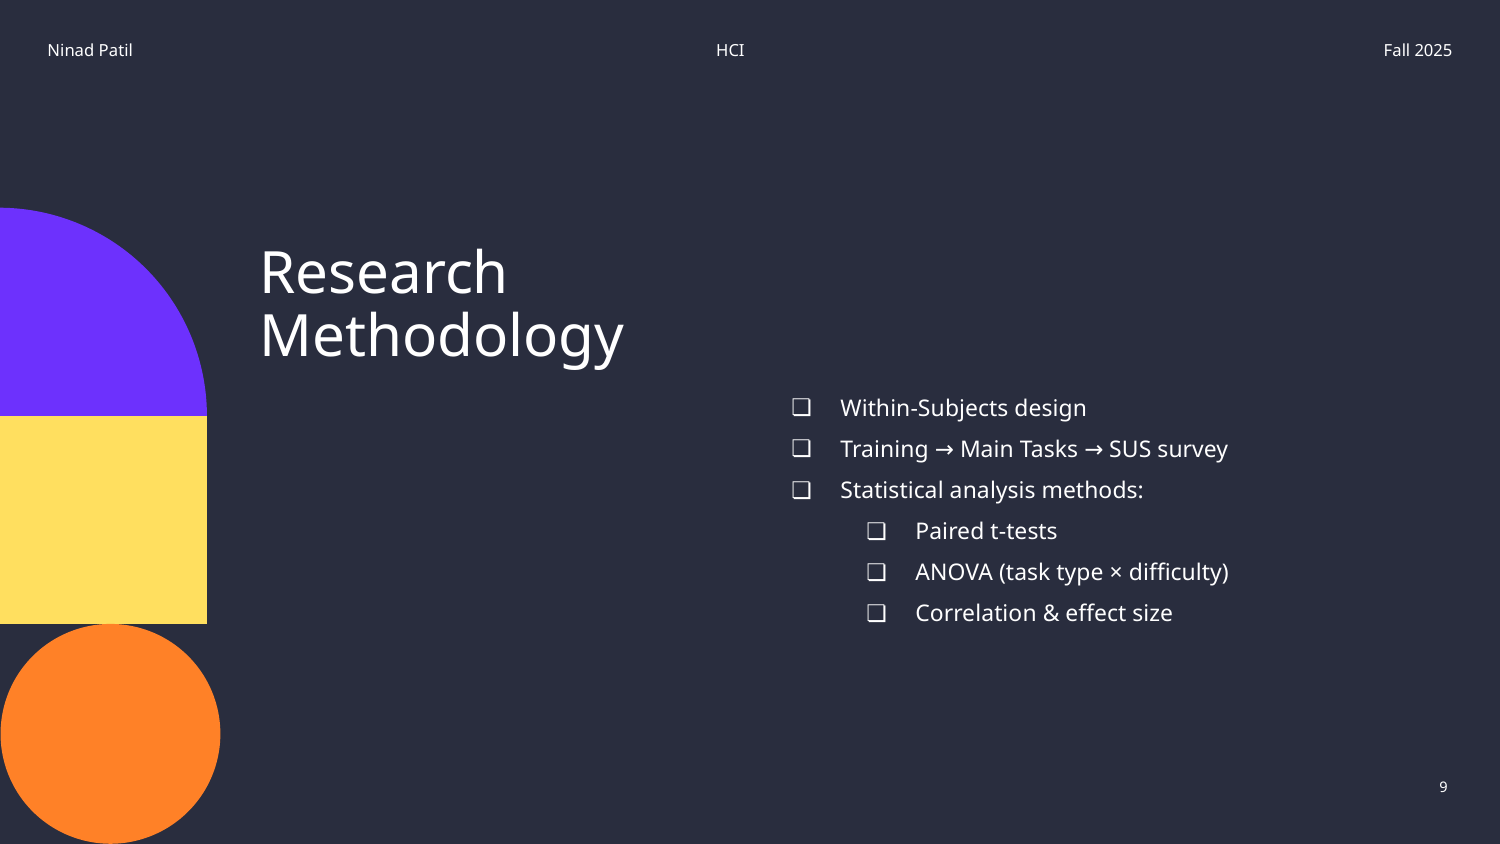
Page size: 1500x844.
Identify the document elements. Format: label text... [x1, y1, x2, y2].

subtitle HCI [715, 26, 757, 63]
list Within-Subjects design Training → Main Tasks → SUS survey Statistical analysis methods: Paired t-tests ANOVA (task type × difficulty) Correlation & effect size [765, 379, 1470, 620]
title Research Methodology [259, 243, 750, 315]
subtitle Ninad Patil [47, 26, 395, 63]
subtitle Fall 2025 [1078, 26, 1453, 63]
